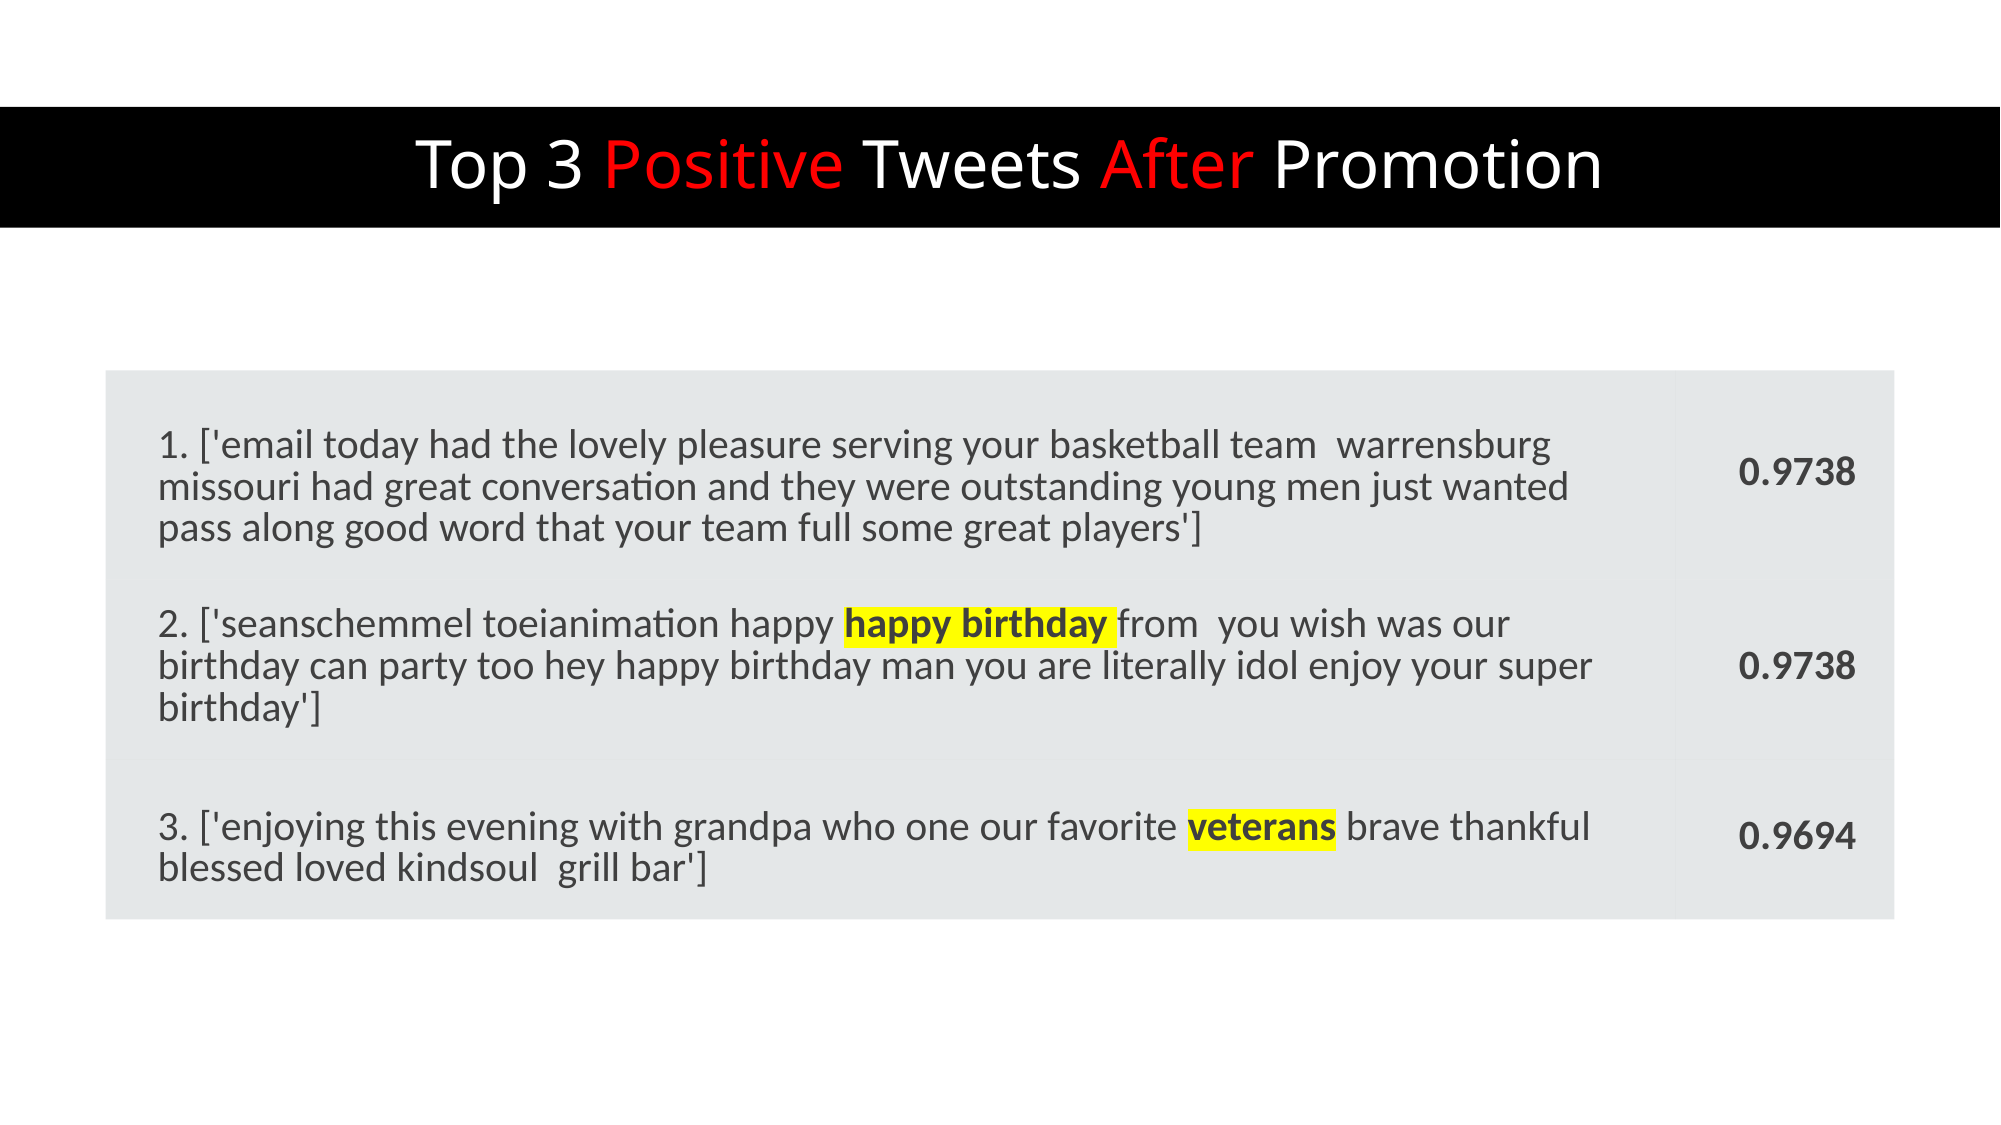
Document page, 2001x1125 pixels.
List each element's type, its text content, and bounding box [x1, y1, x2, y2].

table_header 0.9738 [1676, 370, 1894, 579]
table_header 1. ['email today had the lovely pleasure serving your basketball team warrensburg missouri had great conversation and they were outstanding young men just wanted pass along good word that your team full some great players'] [106, 370, 1676, 579]
text_box [0, 106, 2000, 229]
title Top 3 Positive Tweets After Promotion [91, 105, 1931, 228]
table_cell 0.9738 [1676, 579, 1894, 759]
table_cell 0.9694 [1676, 759, 1894, 919]
table_cell 2. ['seanschemmel toeianimation happy happy birthday from you wish was our birthday can party too hey happy birthday man you are literally idol enjoy your super birthday'] [106, 579, 1676, 759]
table_cell 3. ['enjoying this evening with grandpa who one our favorite veterans brave thankful blessed loved kindsoul grill bar'] [106, 759, 1676, 919]
